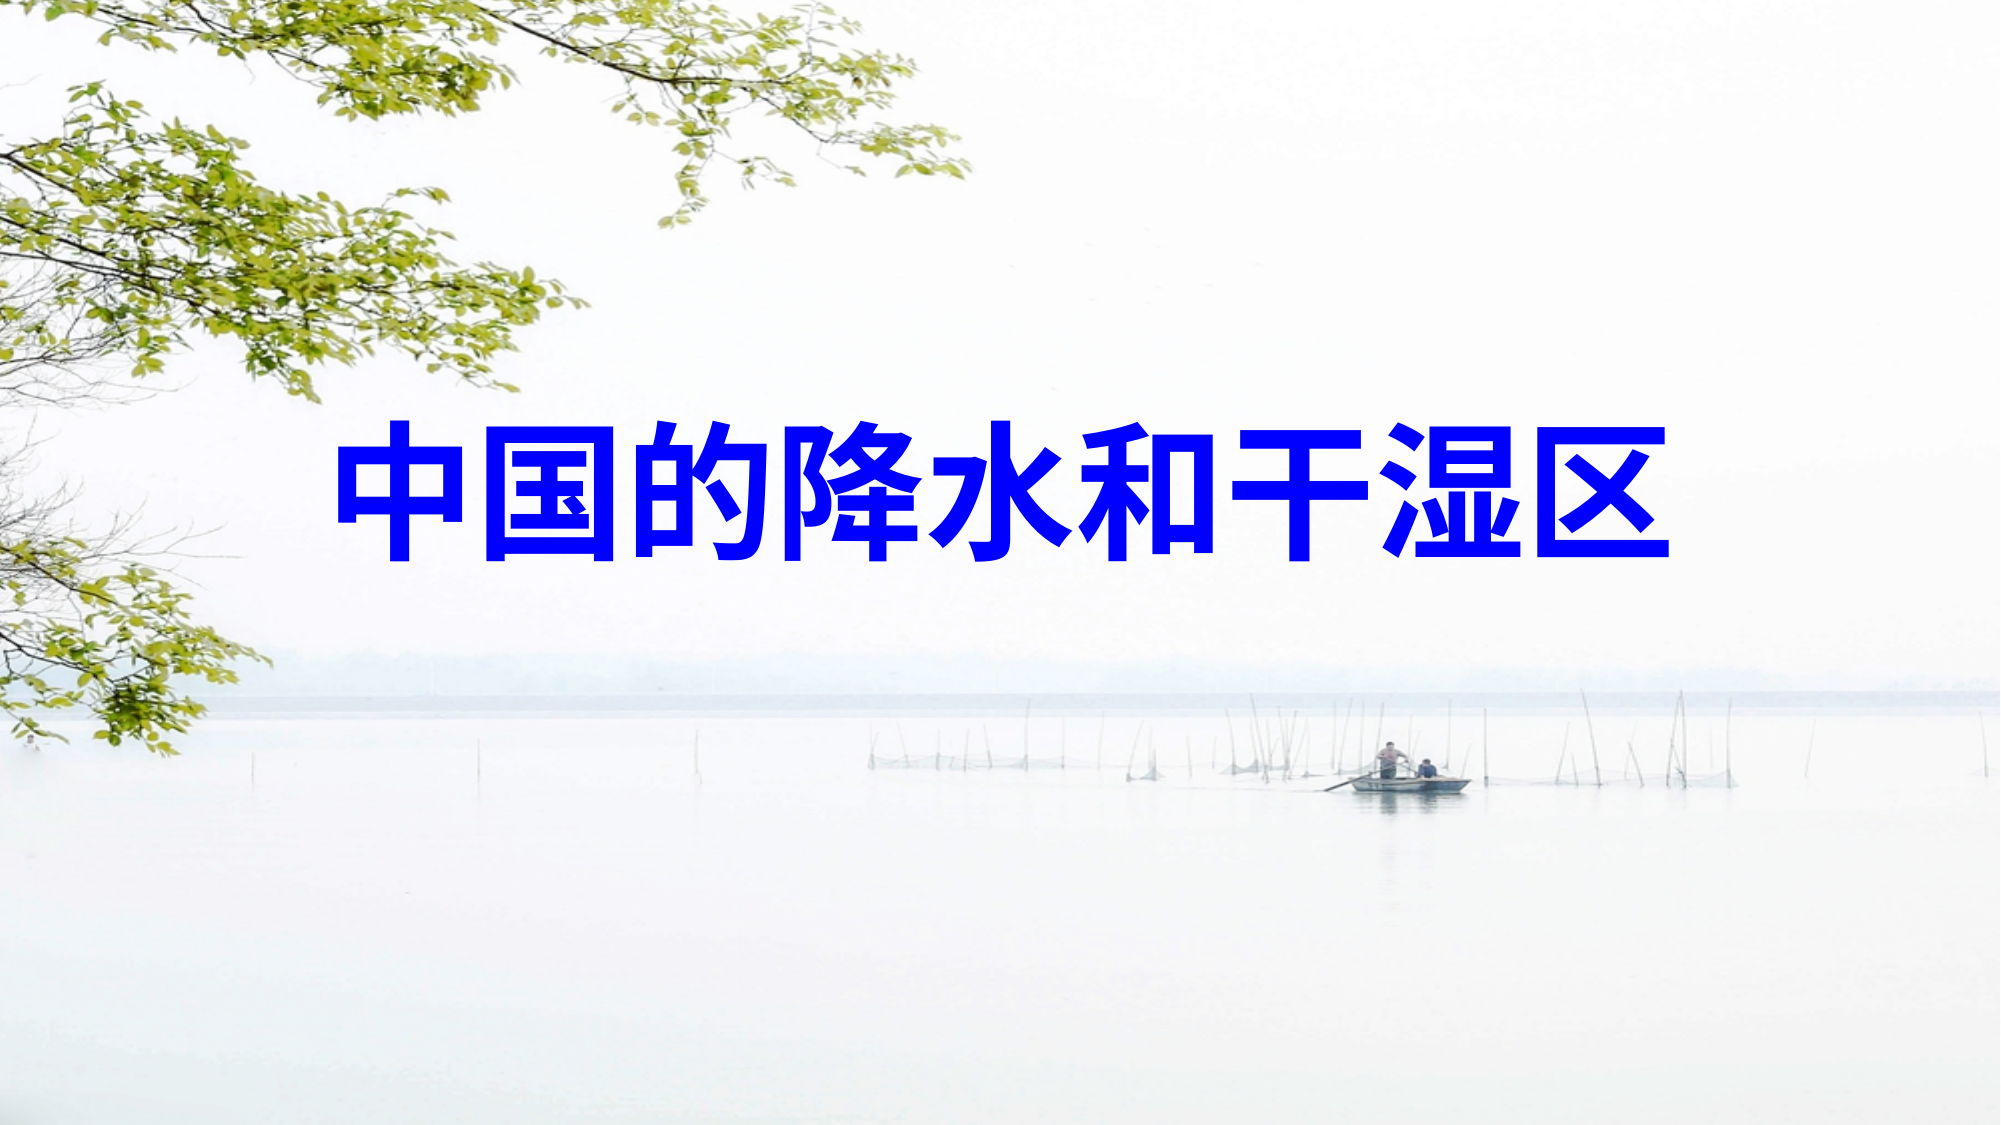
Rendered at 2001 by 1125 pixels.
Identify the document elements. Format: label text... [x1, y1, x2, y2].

picture [0, 0, 2001, 1125]
text_box 中国的降水和干湿区 [310, 391, 1759, 587]
